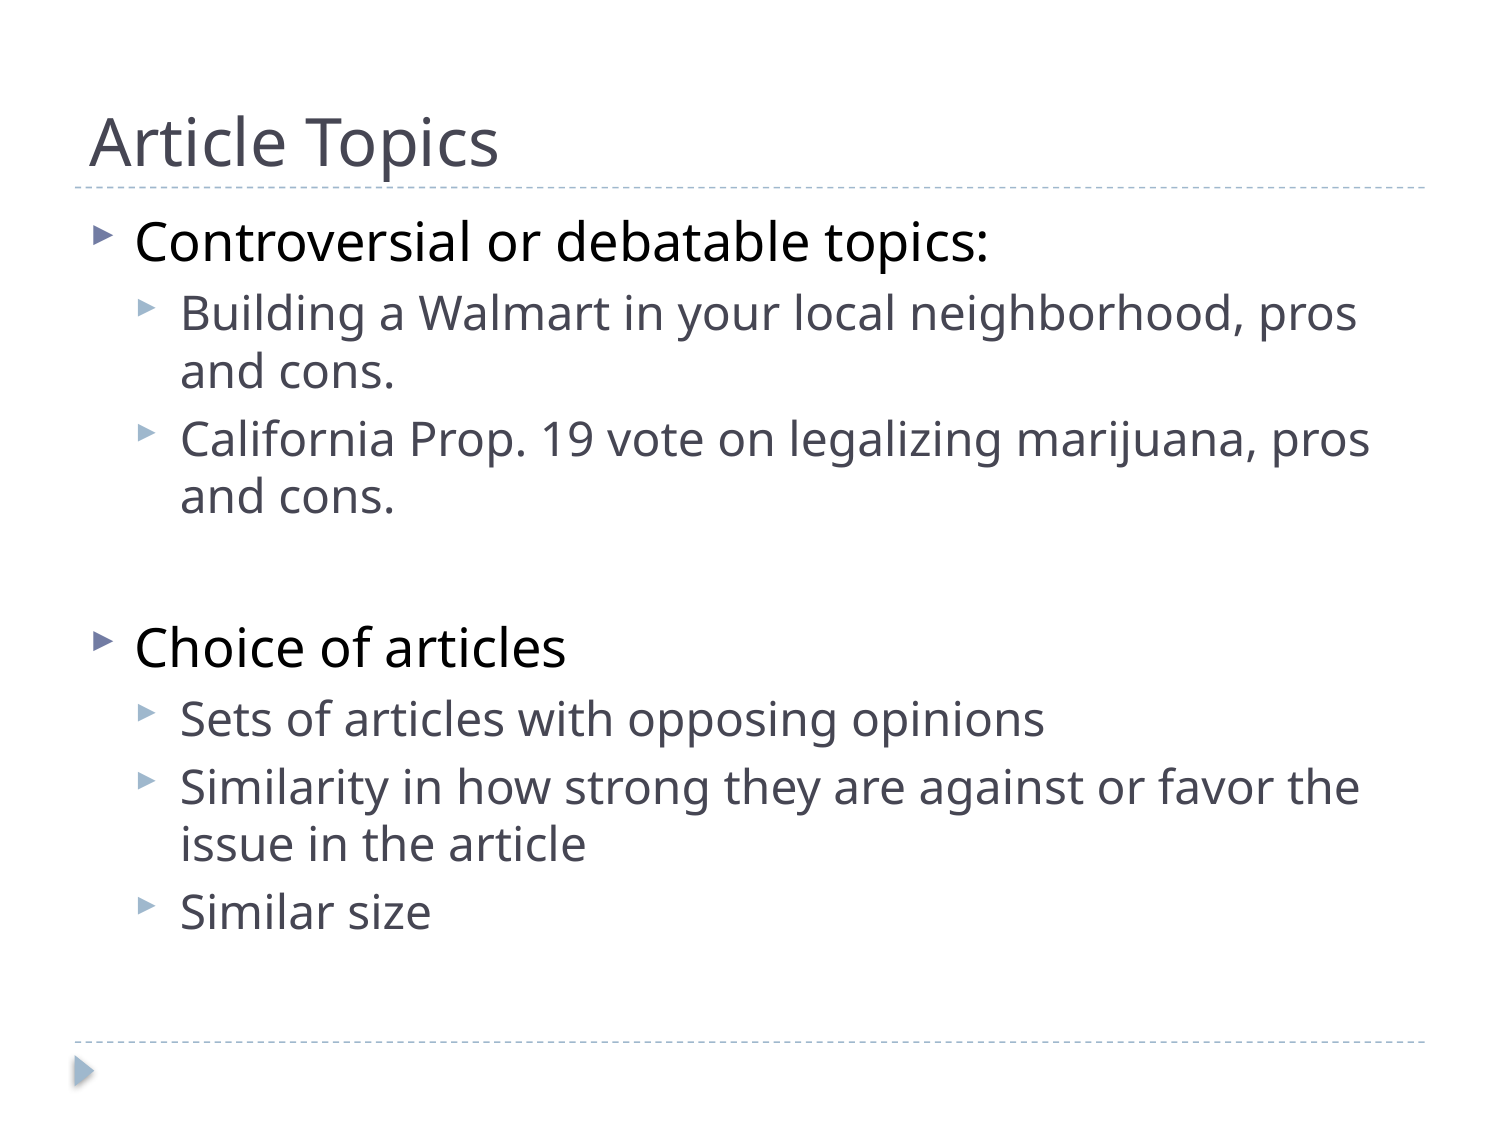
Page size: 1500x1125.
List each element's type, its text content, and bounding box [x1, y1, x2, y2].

title Article Topics [75, 24, 1425, 188]
list Controversial or debatable topics: Building a Walmart in your local neighborhood, pros and cons. California Prop. 19 vote on legalizing marijuana, pros and cons. Choice of articles Sets of articles with opposing opinions Similarity in how strong they are against or favor the issue in the article Similar size [75, 200, 1425, 1010]
